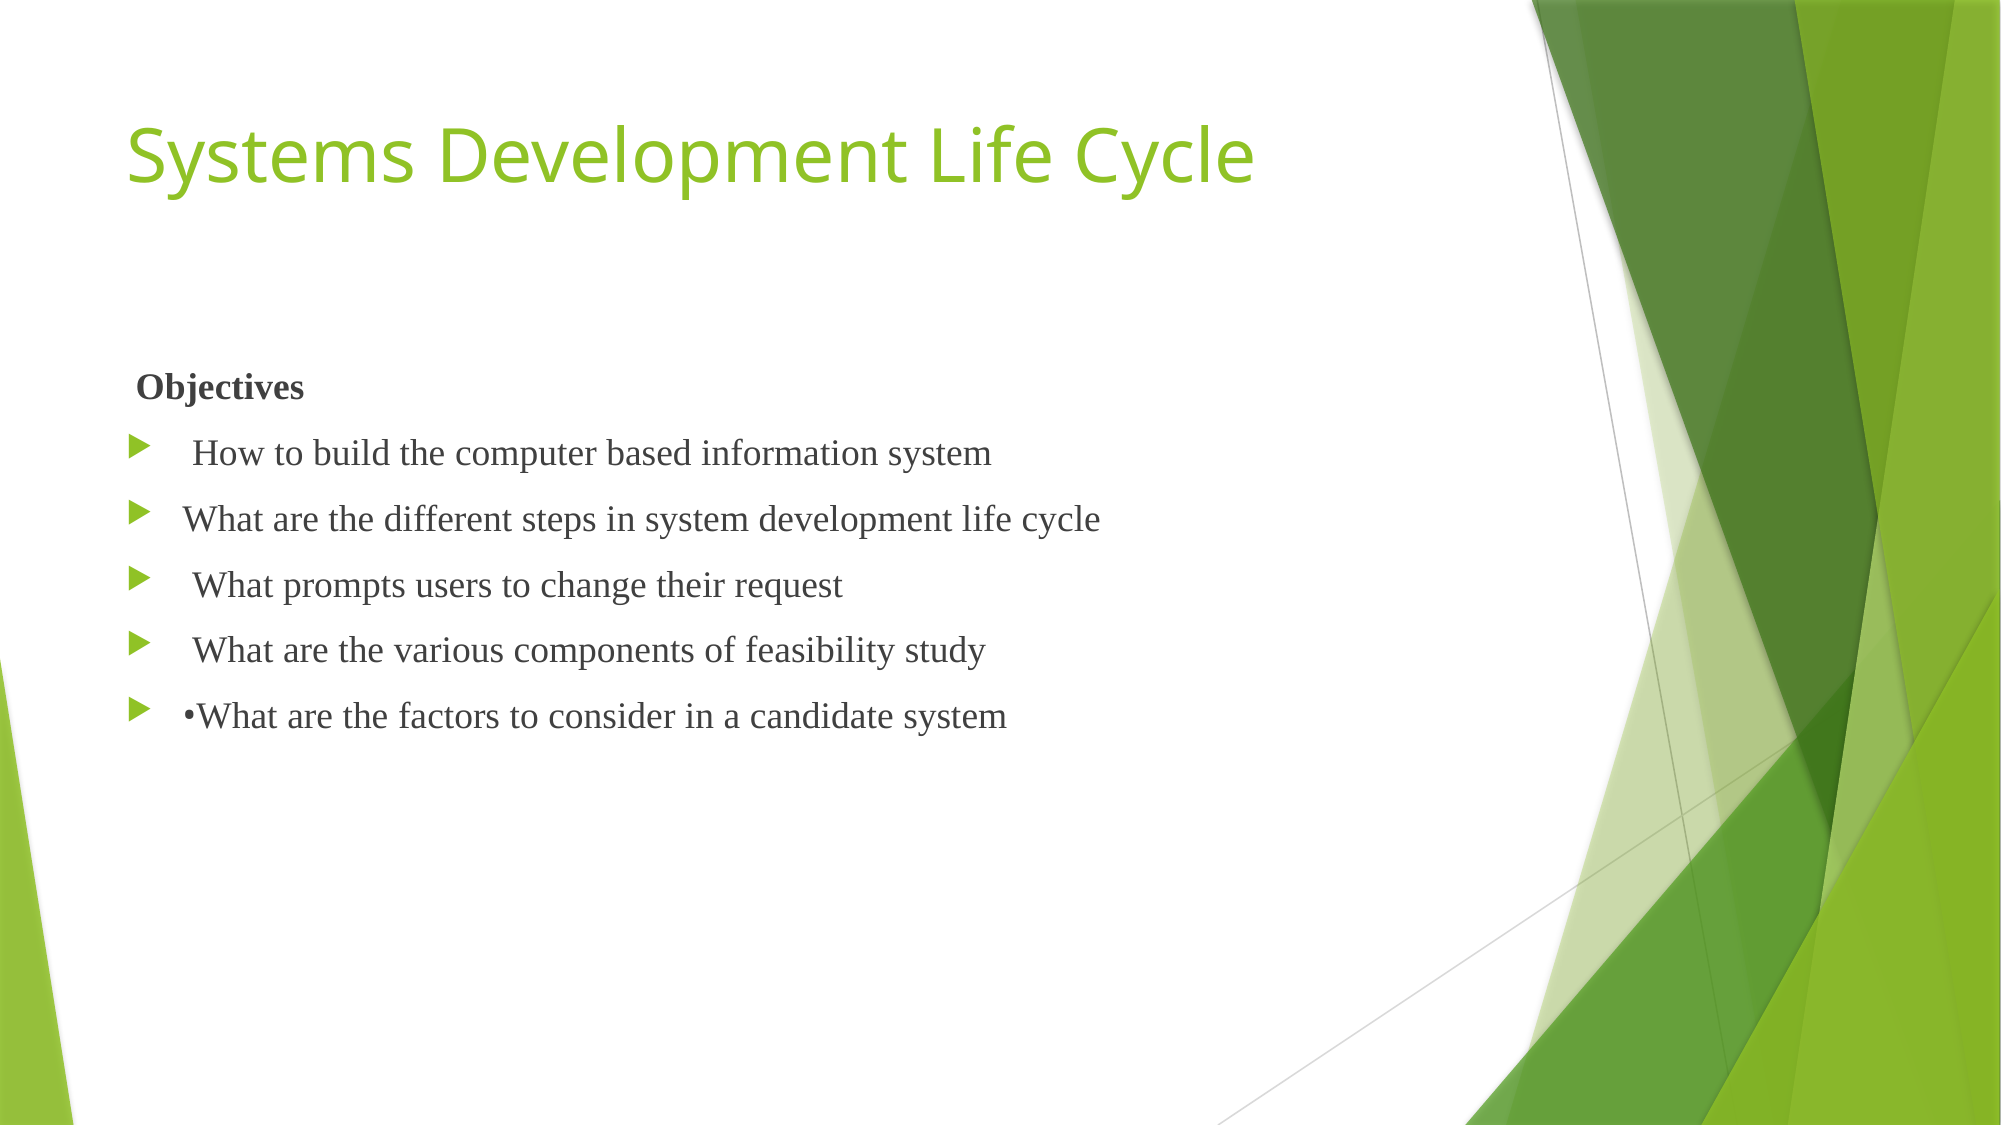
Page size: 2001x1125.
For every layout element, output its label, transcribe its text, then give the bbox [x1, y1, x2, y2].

list Objectives How to build the computer based information system What are the different steps in system development life cycle What prompts users to change their request What are the various components of feasibility study •What are the factors to consider in a candidate system [111, 354, 1522, 992]
title Systems Development Life Cycle [111, 99, 1522, 317]
